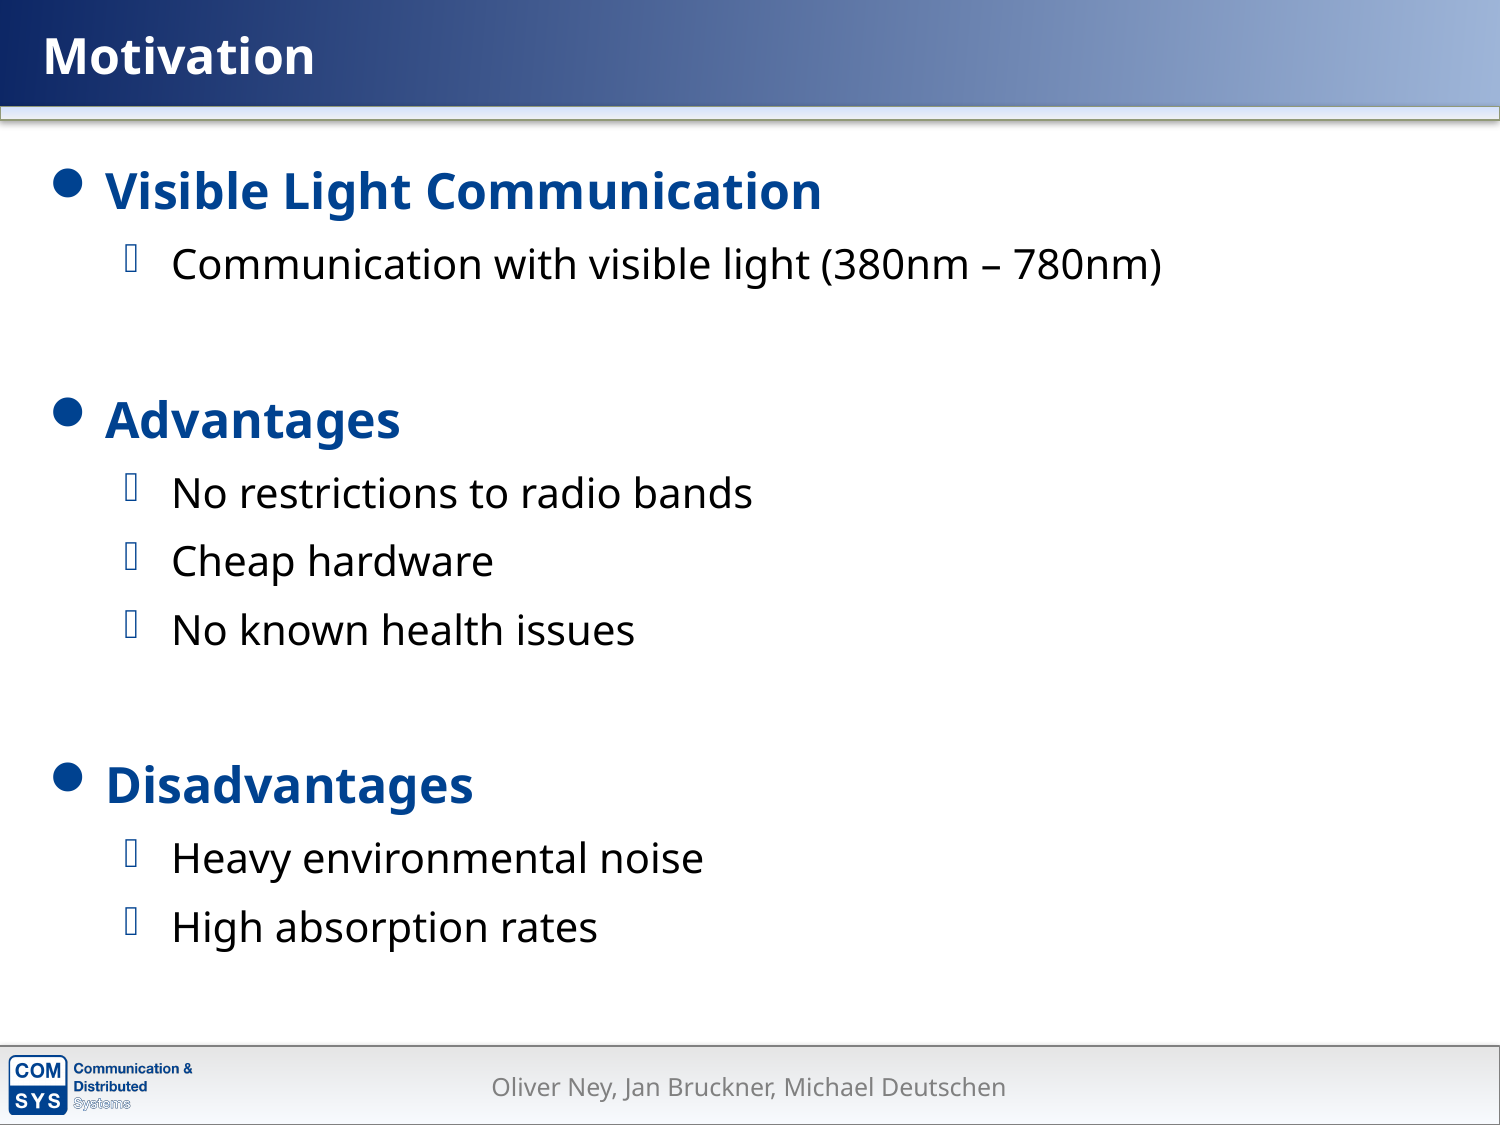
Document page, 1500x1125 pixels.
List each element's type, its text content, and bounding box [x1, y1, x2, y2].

list Visible Light Communication Communication with visible light (380nm – 780nm) Advantages No restrictions to radio bands Cheap hardware No known health issues Disadvantages Heavy environmental noise High absorption rates [33, 145, 1471, 1018]
title Motivation [27, 16, 1464, 92]
